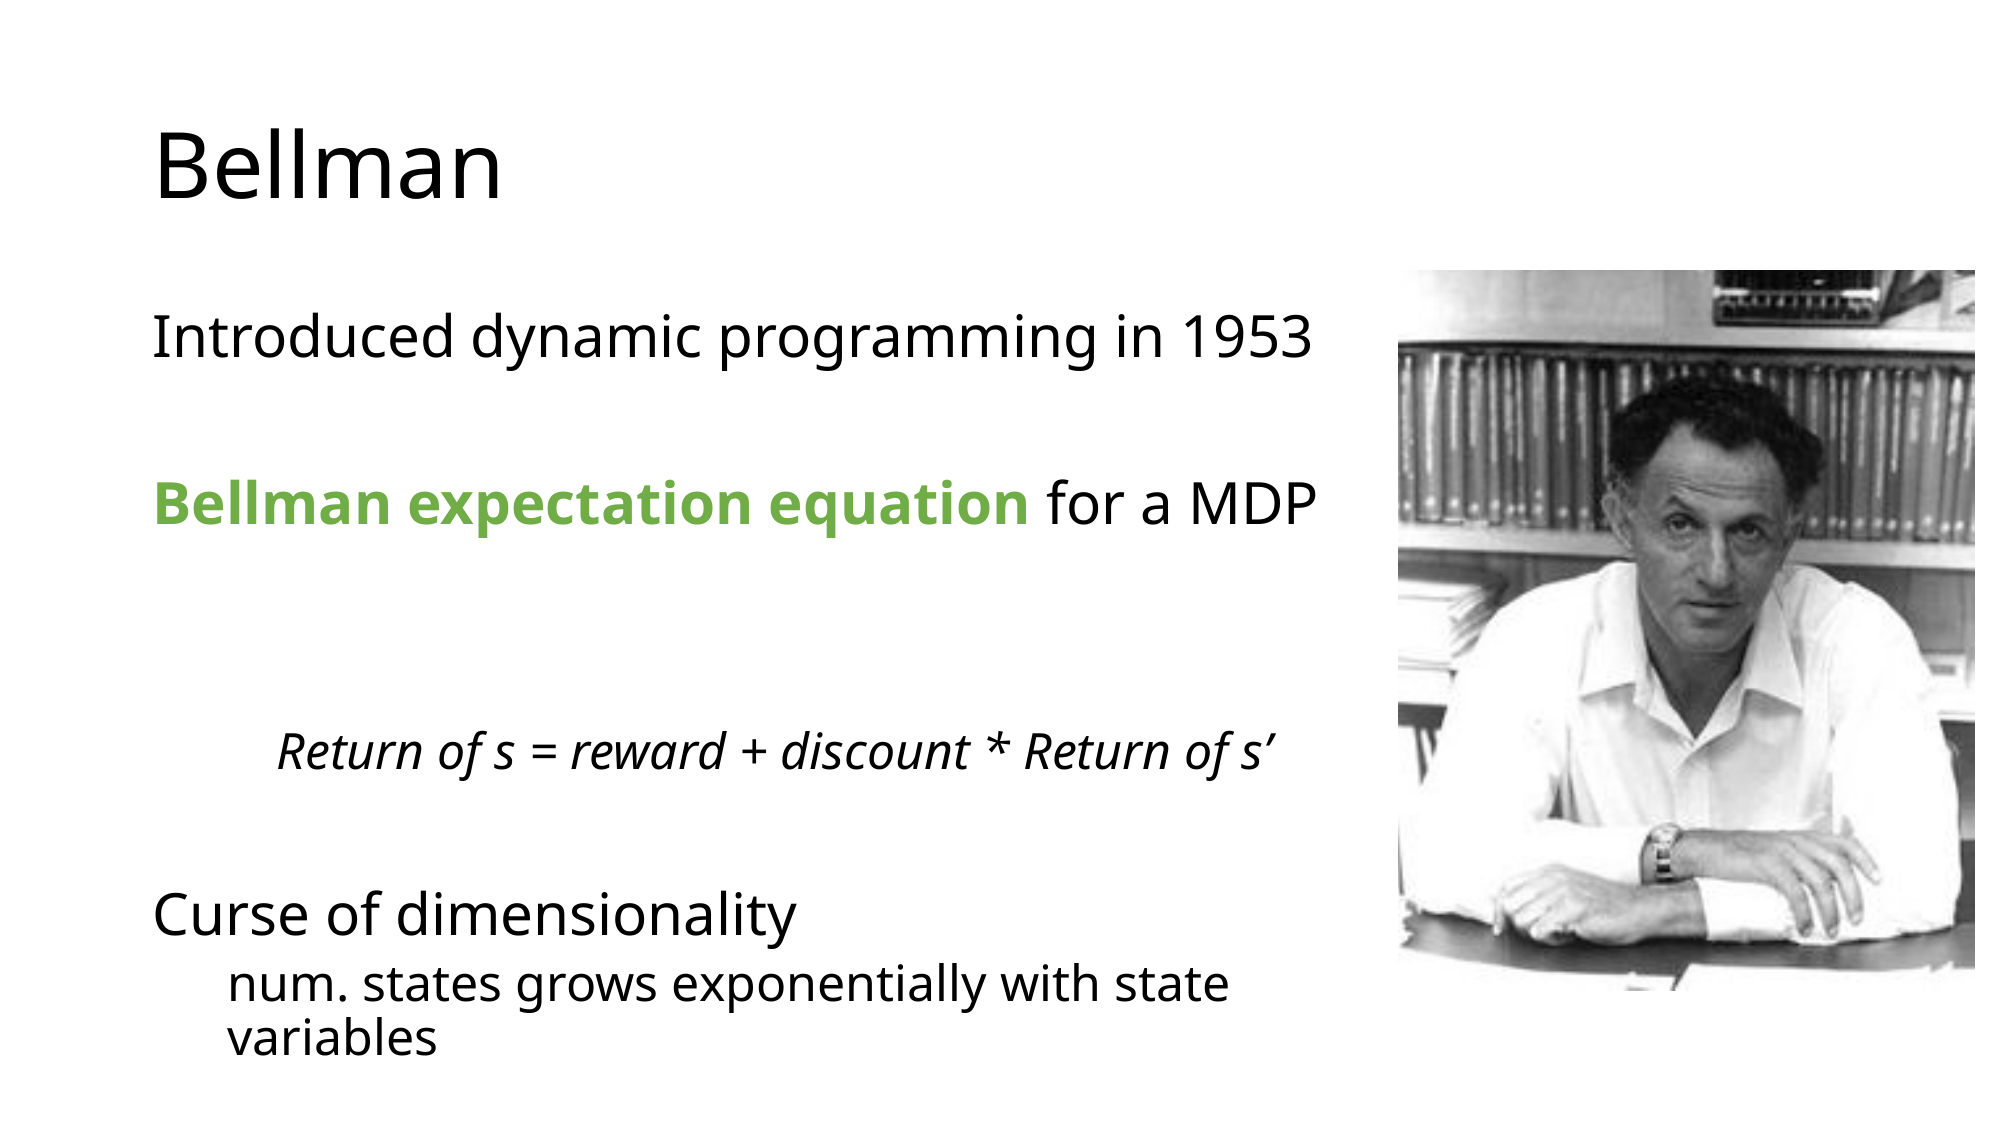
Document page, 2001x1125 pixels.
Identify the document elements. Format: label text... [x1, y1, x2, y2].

title Bellman [137, 59, 1863, 278]
picture [1398, 270, 1975, 991]
